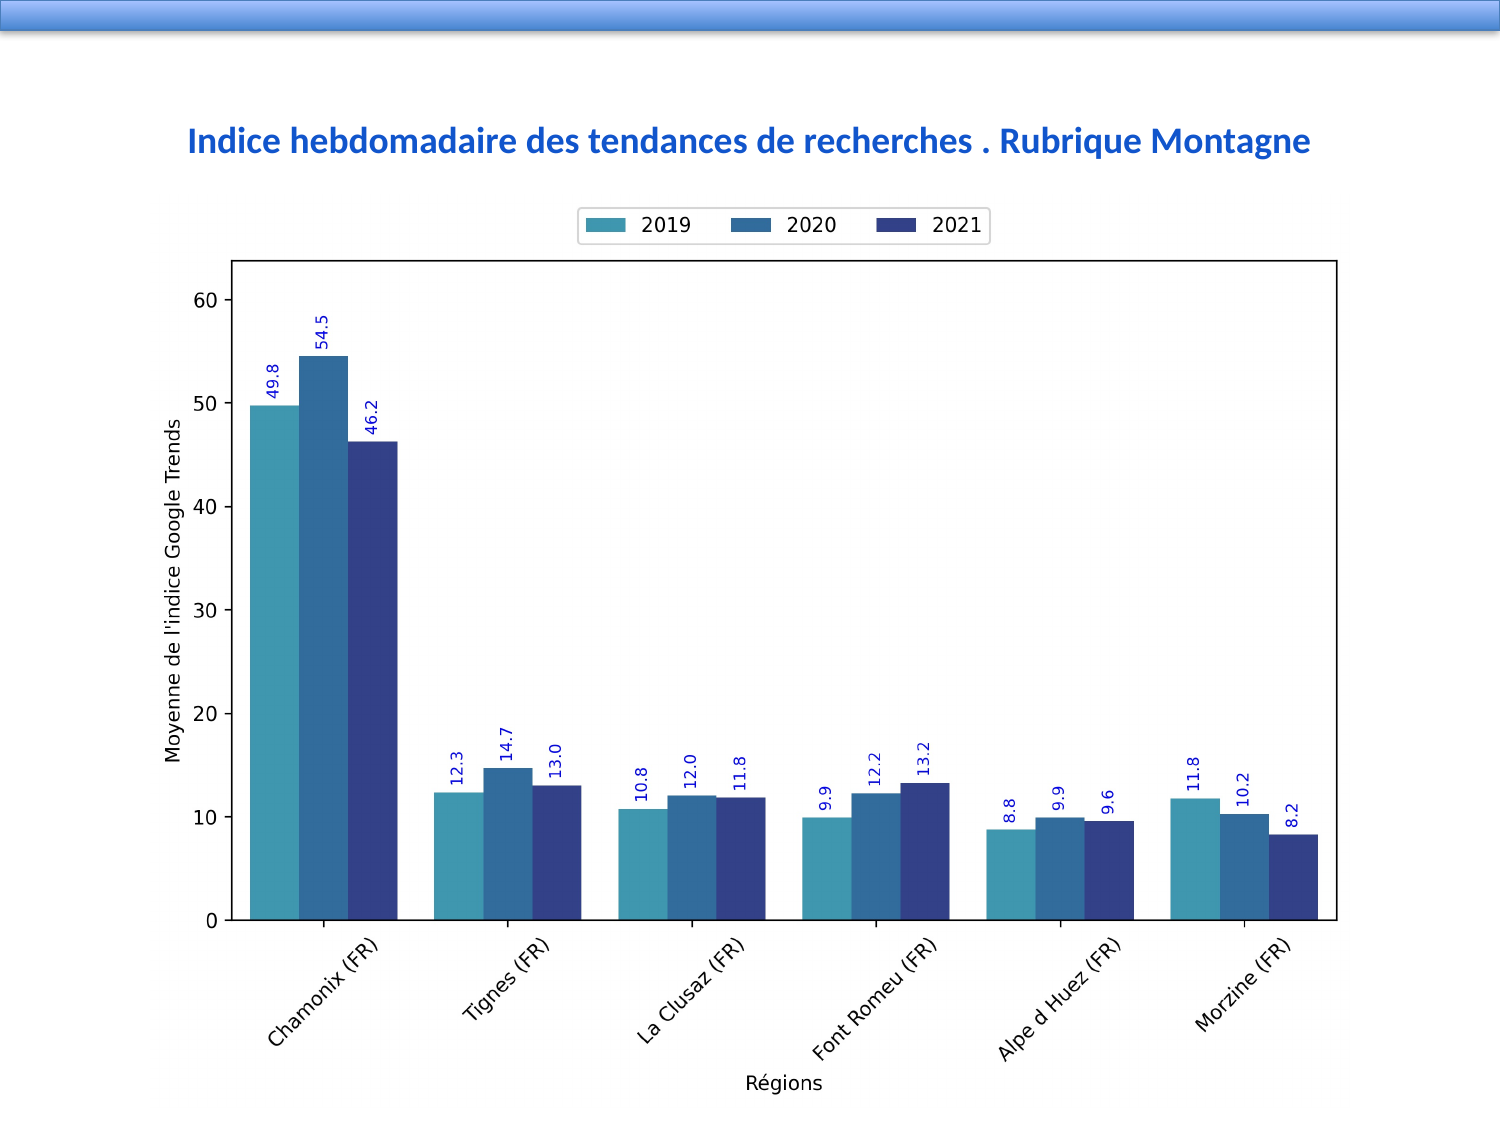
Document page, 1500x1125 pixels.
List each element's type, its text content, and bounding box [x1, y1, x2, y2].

picture [149, 194, 1351, 1109]
title Indice hebdomadaire des tendances de recherches . Rubrique Montagne [75, 45, 1425, 233]
text_box [0, 0, 1500, 31]
